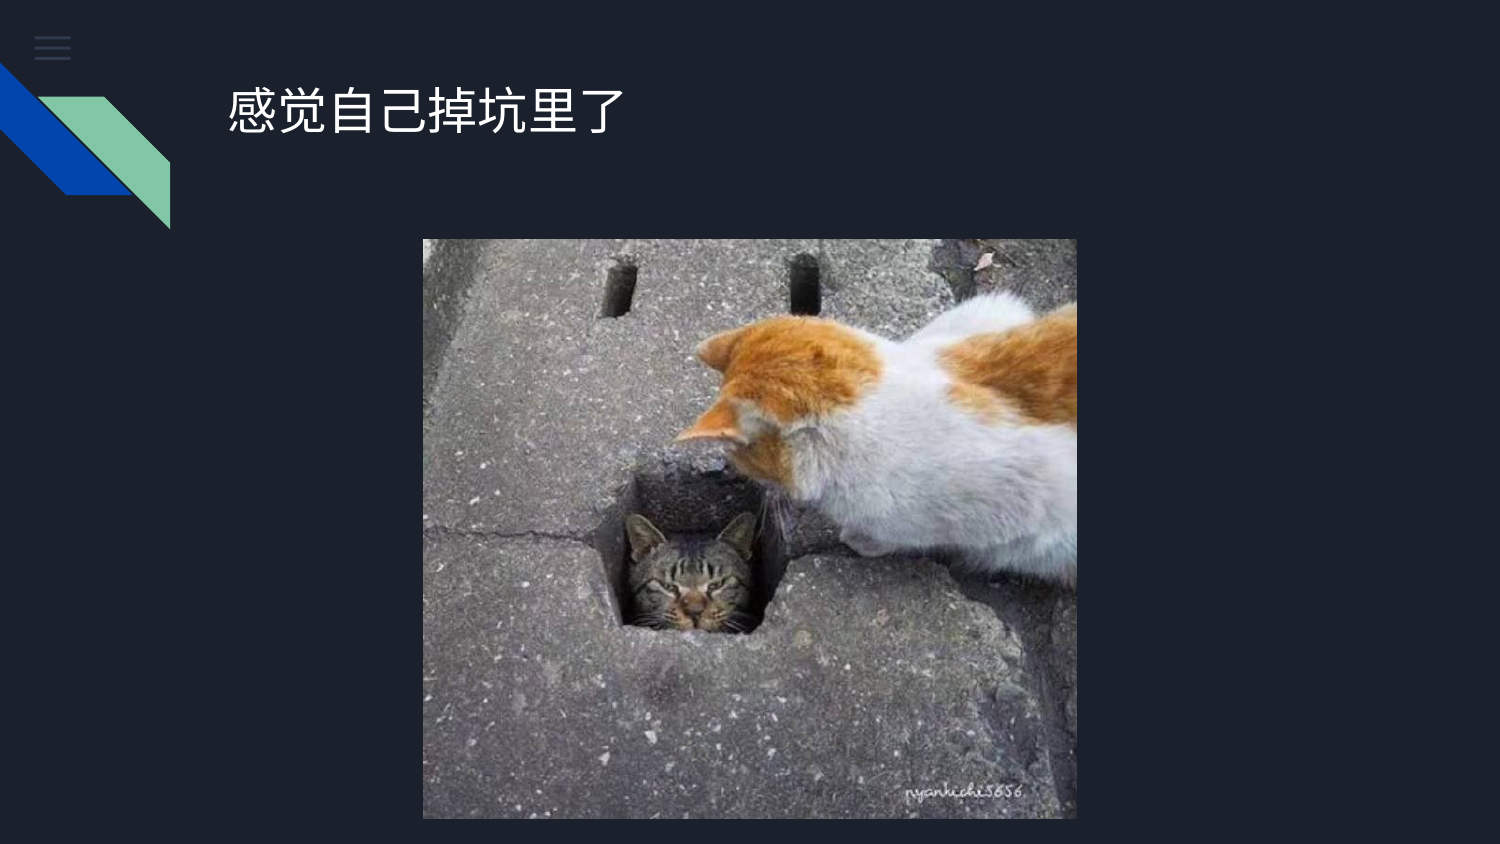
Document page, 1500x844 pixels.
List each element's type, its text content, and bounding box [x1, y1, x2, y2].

picture [422, 239, 1078, 819]
title 感觉自己掉坑里了 [212, 64, 1368, 215]
